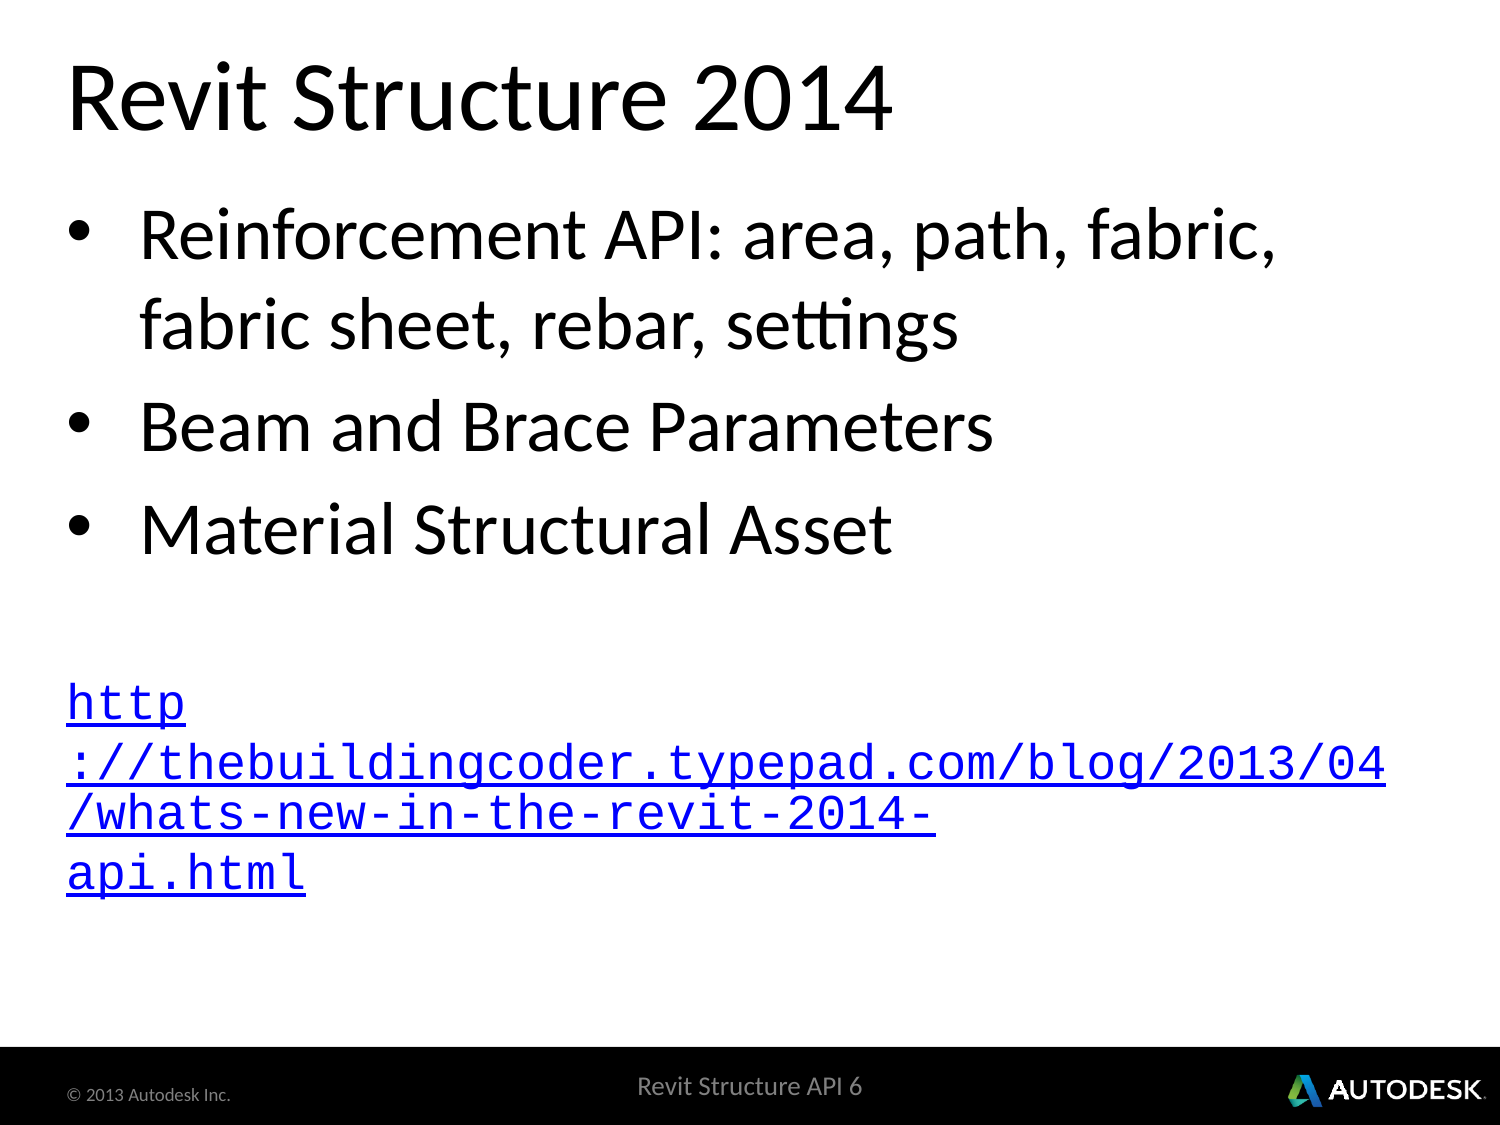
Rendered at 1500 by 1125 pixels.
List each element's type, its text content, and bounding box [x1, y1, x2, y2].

list Reinforcement API: area, path, fabric, fabric sheet, rebar, settings Beam and Brace Parameters Material Structural Asset http://thebuildingcoder.typepad.com/blog/2013/04/whats-new-in-the-revit-2014-api.html [51, 176, 1420, 1024]
title Revit Structure 2014 [51, 23, 1418, 144]
picture [0, 1046, 1500, 1125]
